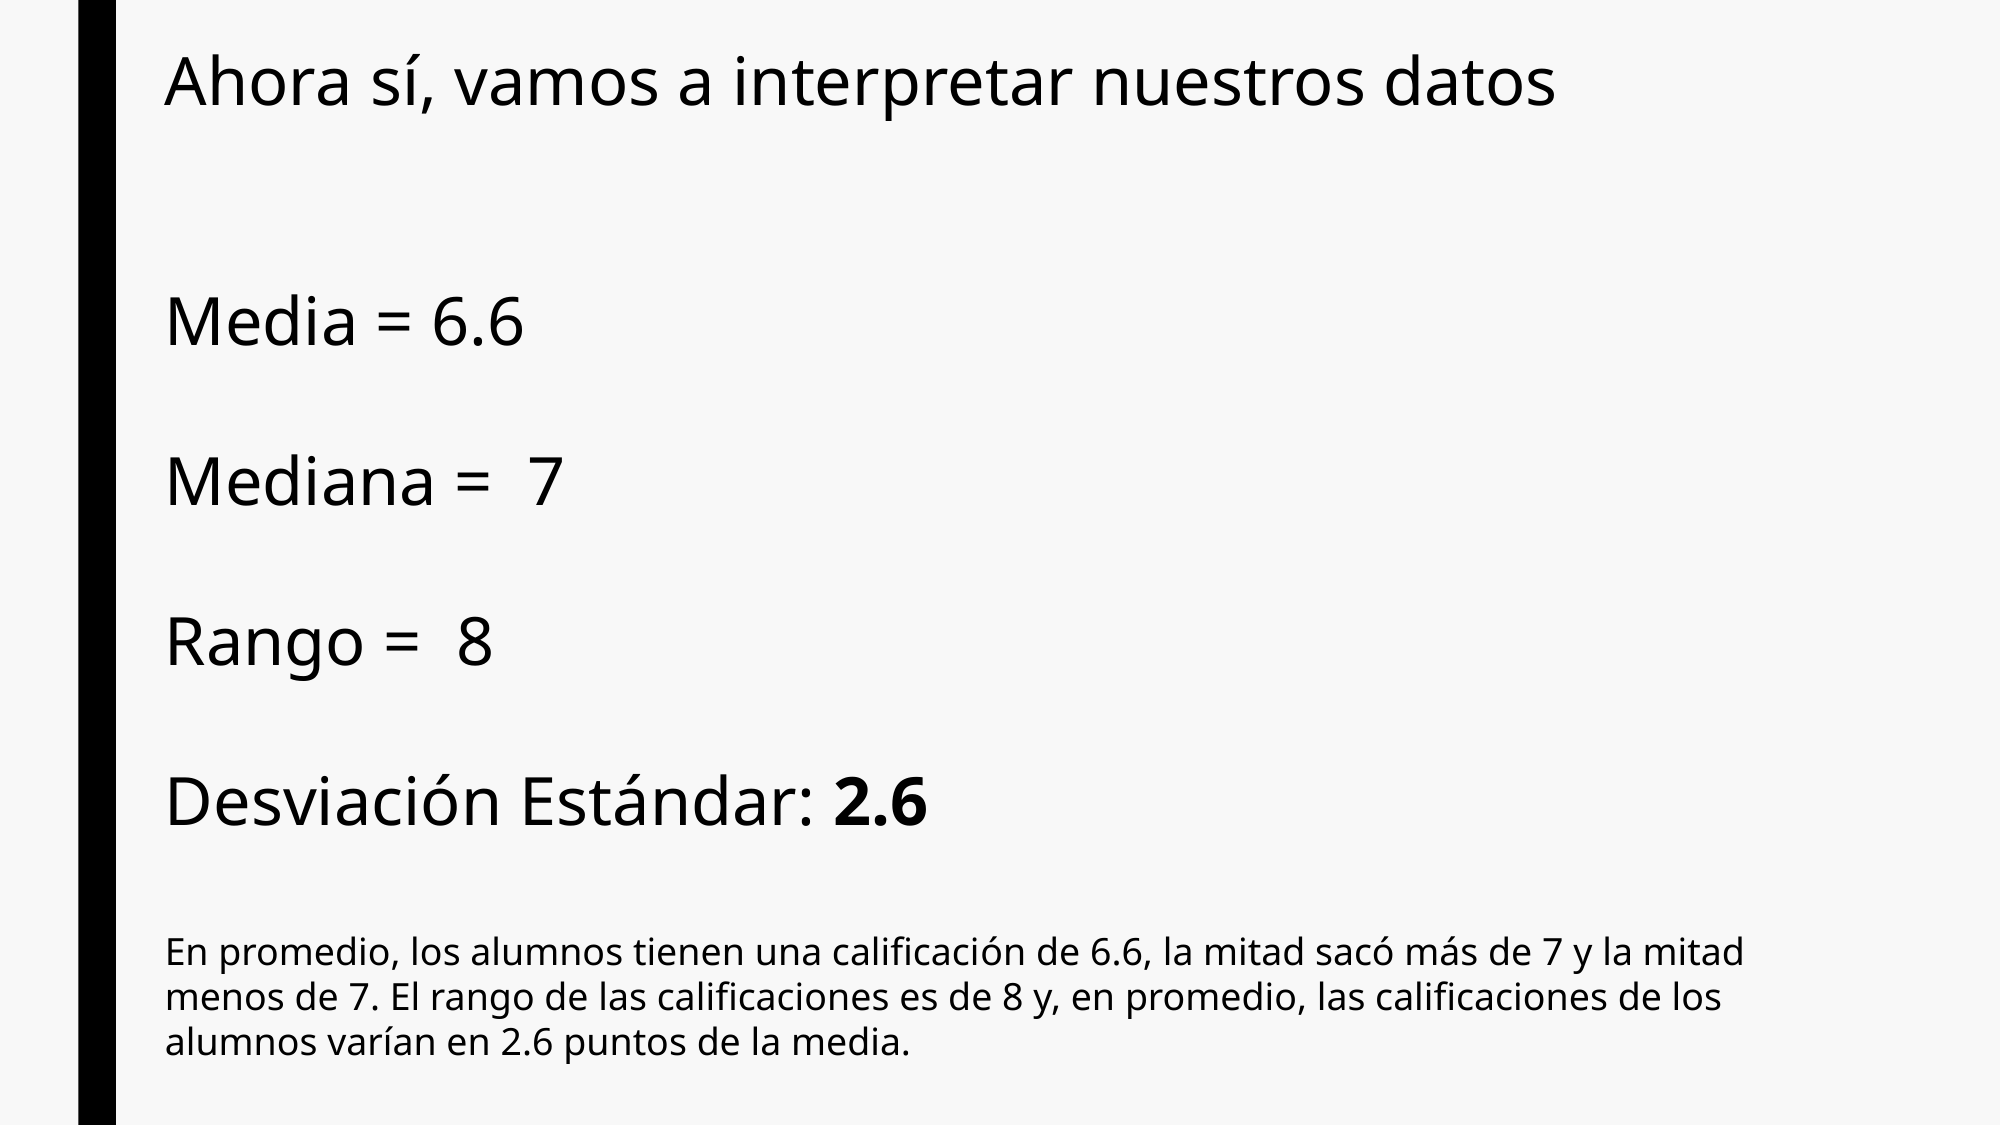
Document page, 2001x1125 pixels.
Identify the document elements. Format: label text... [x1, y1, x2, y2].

text_box En promedio, los alumnos tienen una calificación de 6.6, la mitad sacó más de 7 y la mitad menos de 7. El rango de las calificaciones es de 8 y, en promedio, las calificaciones de los alumnos varían en 2.6 puntos de la media. [149, 920, 1885, 1071]
text_box Ahora sí, vamos a interpretar nuestros datos Media = 6.6 Mediana = 7 Rango = 8 Desviación Estándar: 2.6 [150, 31, 1728, 920]
